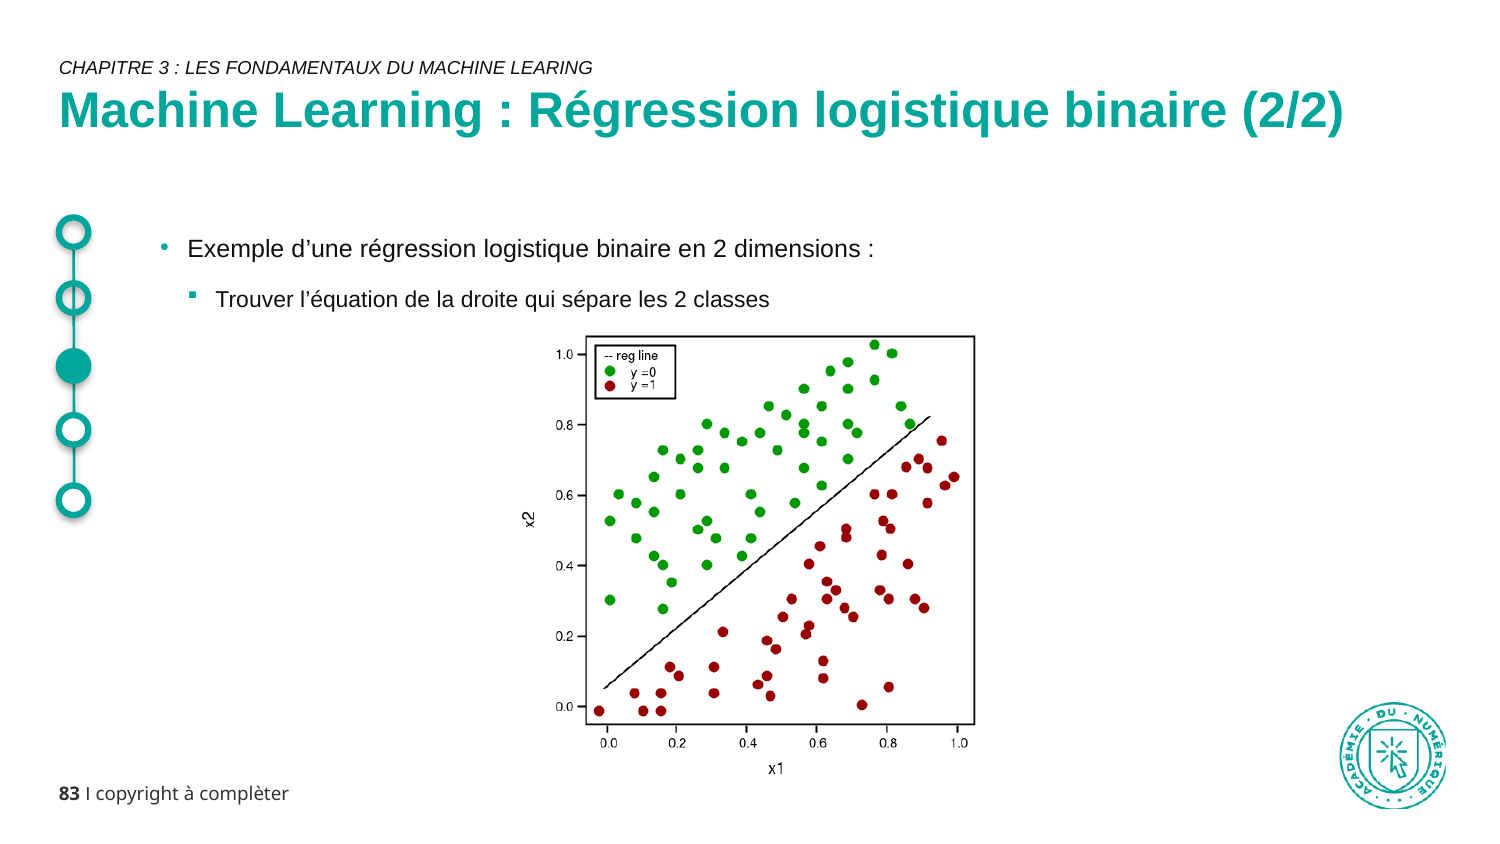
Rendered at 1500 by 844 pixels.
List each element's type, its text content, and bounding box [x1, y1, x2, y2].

text_box CHAPITRE 3 : LES FONDAMENTAUX DU MACHINE LEARING [58, 55, 650, 77]
picture [519, 334, 976, 777]
text_box Exemple d’une régression logistique binaire en 2 dimensions : Trouver l’équation de la droite qui sépare les 2 classes [160, 217, 1335, 453]
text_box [58, 217, 89, 516]
text_box Machine Learning : Régression logistique binaire (2/2) [58, 77, 1446, 155]
